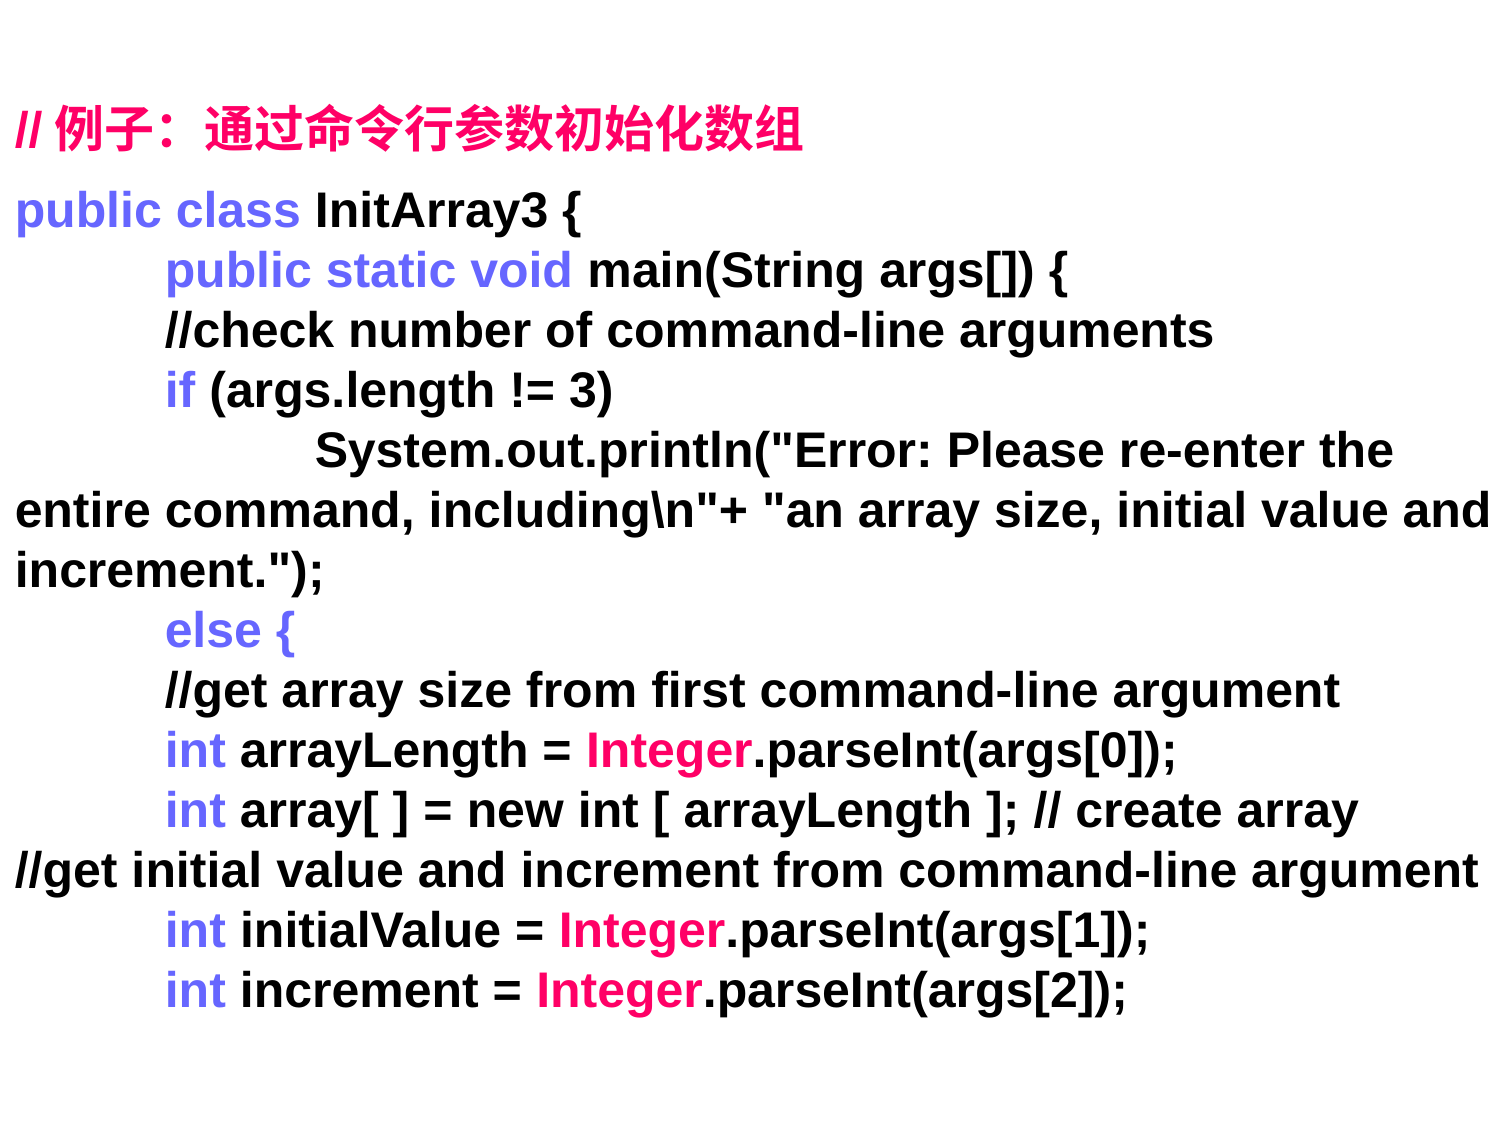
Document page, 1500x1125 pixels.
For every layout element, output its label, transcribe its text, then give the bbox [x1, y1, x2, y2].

text_box //例子：通过命令行参数初始化数组 public class InitArray3 { public static void main(String args[]) { //check number of command-line arguments if (args.length != 3) System.out.println("Error: Please re-enter the entire command, including\n"+ "an array size, initial value and increment."); else { //get array size from first command-line argument int arrayLength = Integer.parseInt(args[0]); int array[ ] = new int [ arrayLength ]; // create array //get initial value and increment from command-line argument int initialValue = Integer.parseInt(args[1]); int increment = Integer.parseInt(args[2]); [0, 90, 1500, 1026]
